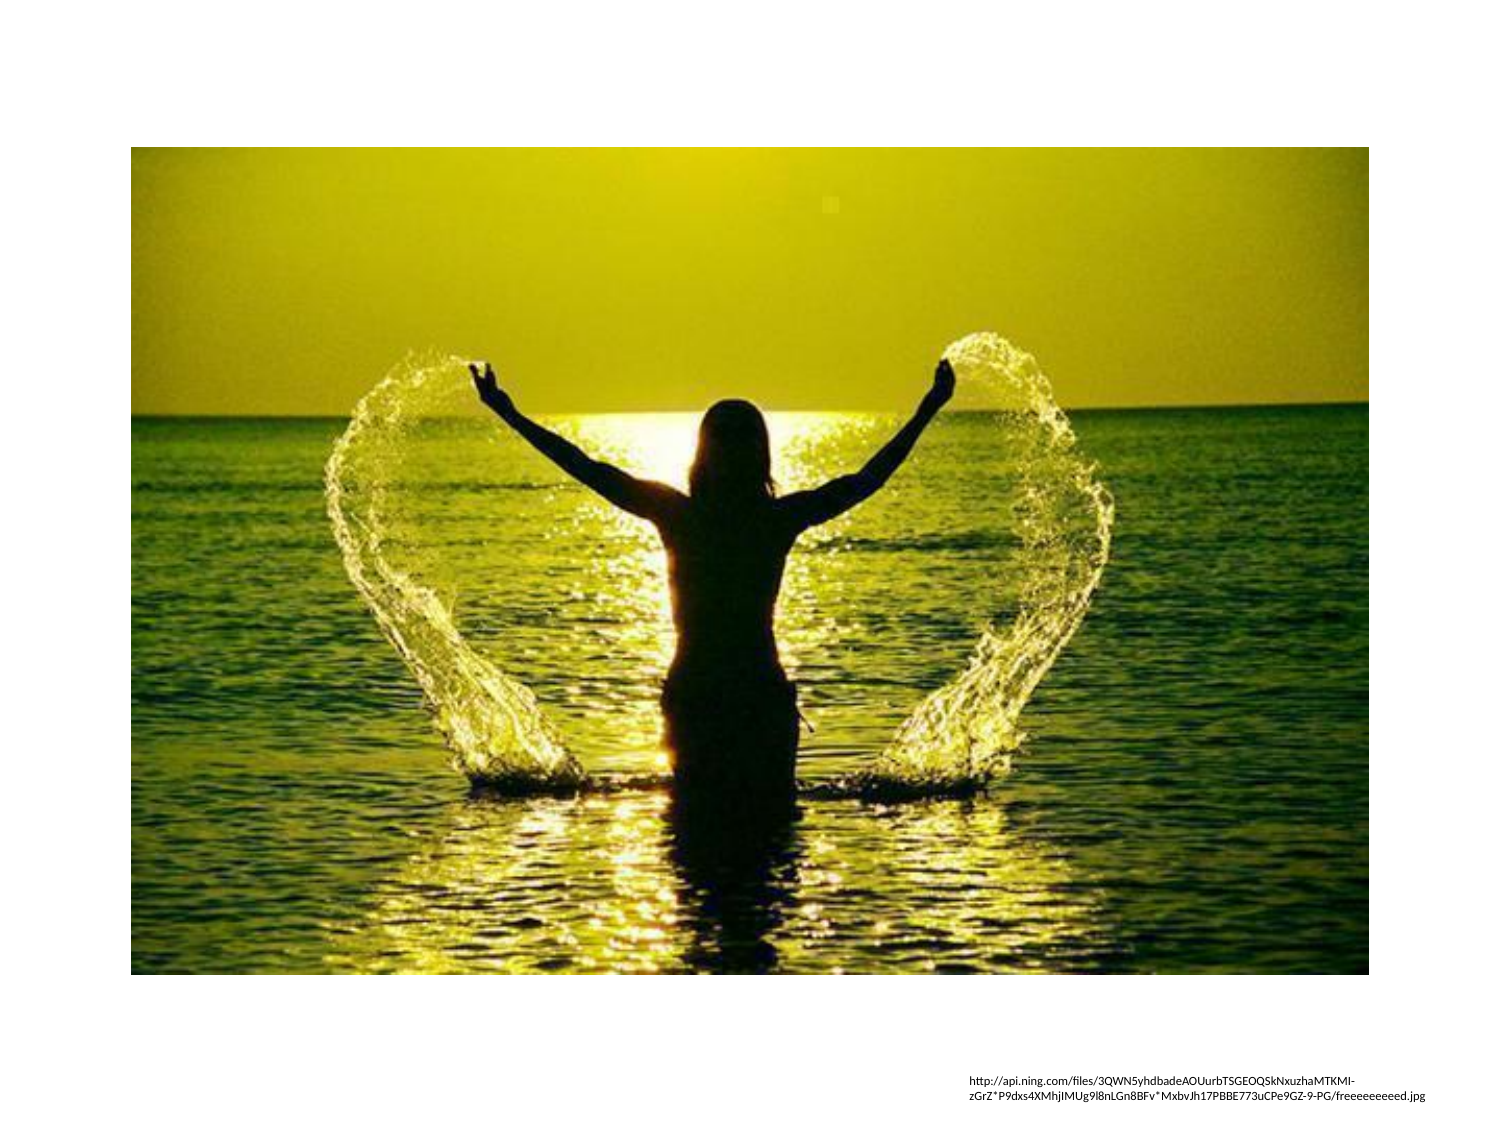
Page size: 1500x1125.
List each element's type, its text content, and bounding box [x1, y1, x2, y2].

picture [131, 147, 1369, 976]
text_box http://api.ning.com/files/3QWN5yhdbadeAOUurbTSGEOQSkNxuzhaMTKMI-zGrZ*P9dxs4XMhjIMUg9l8nLGn8BFv*MxbvJh17PBBE773uCPe9GZ-9-PG/freeeeeeeeed.jpg [954, 1065, 1457, 1111]
